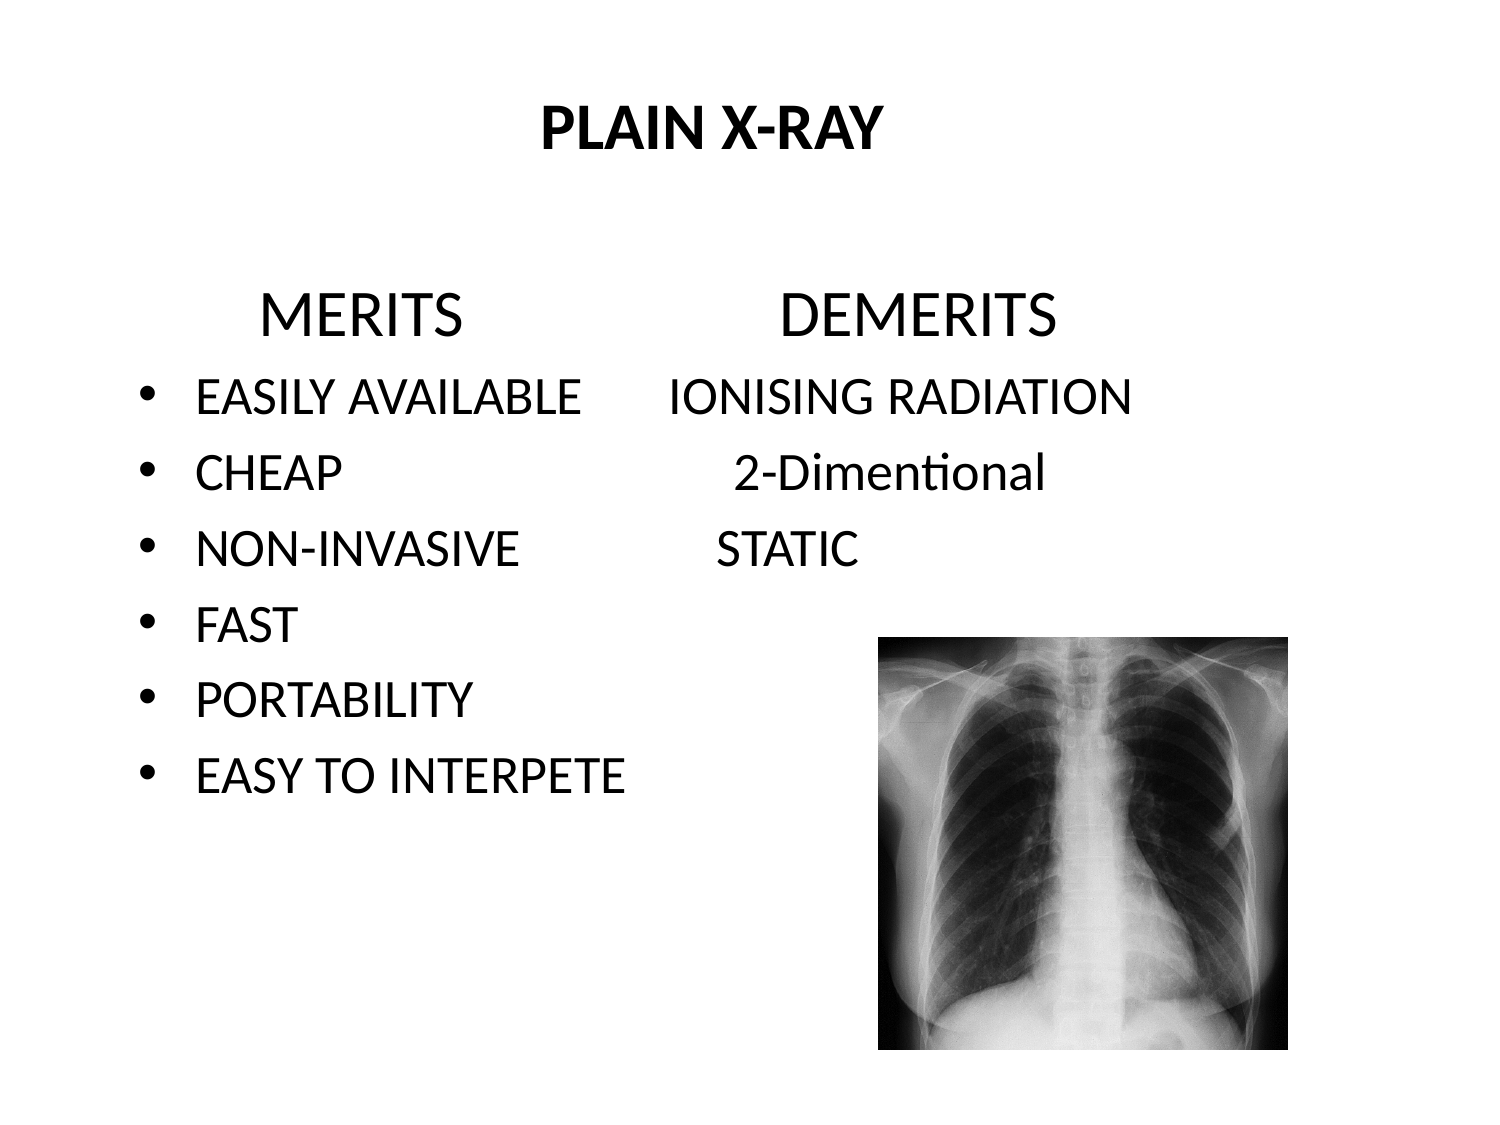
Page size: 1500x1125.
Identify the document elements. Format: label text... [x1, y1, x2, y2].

picture [878, 637, 1288, 1051]
title PLAIN X-RAY [74, 74, 1351, 263]
list MERITS DEMERITS EASILY AVAILABLE IONISING RADIATION CHEAP 2-Dimentional NON-INVASIVE STATIC FAST PORTABILITY EASY TO INTERPETE [112, 262, 1463, 938]
